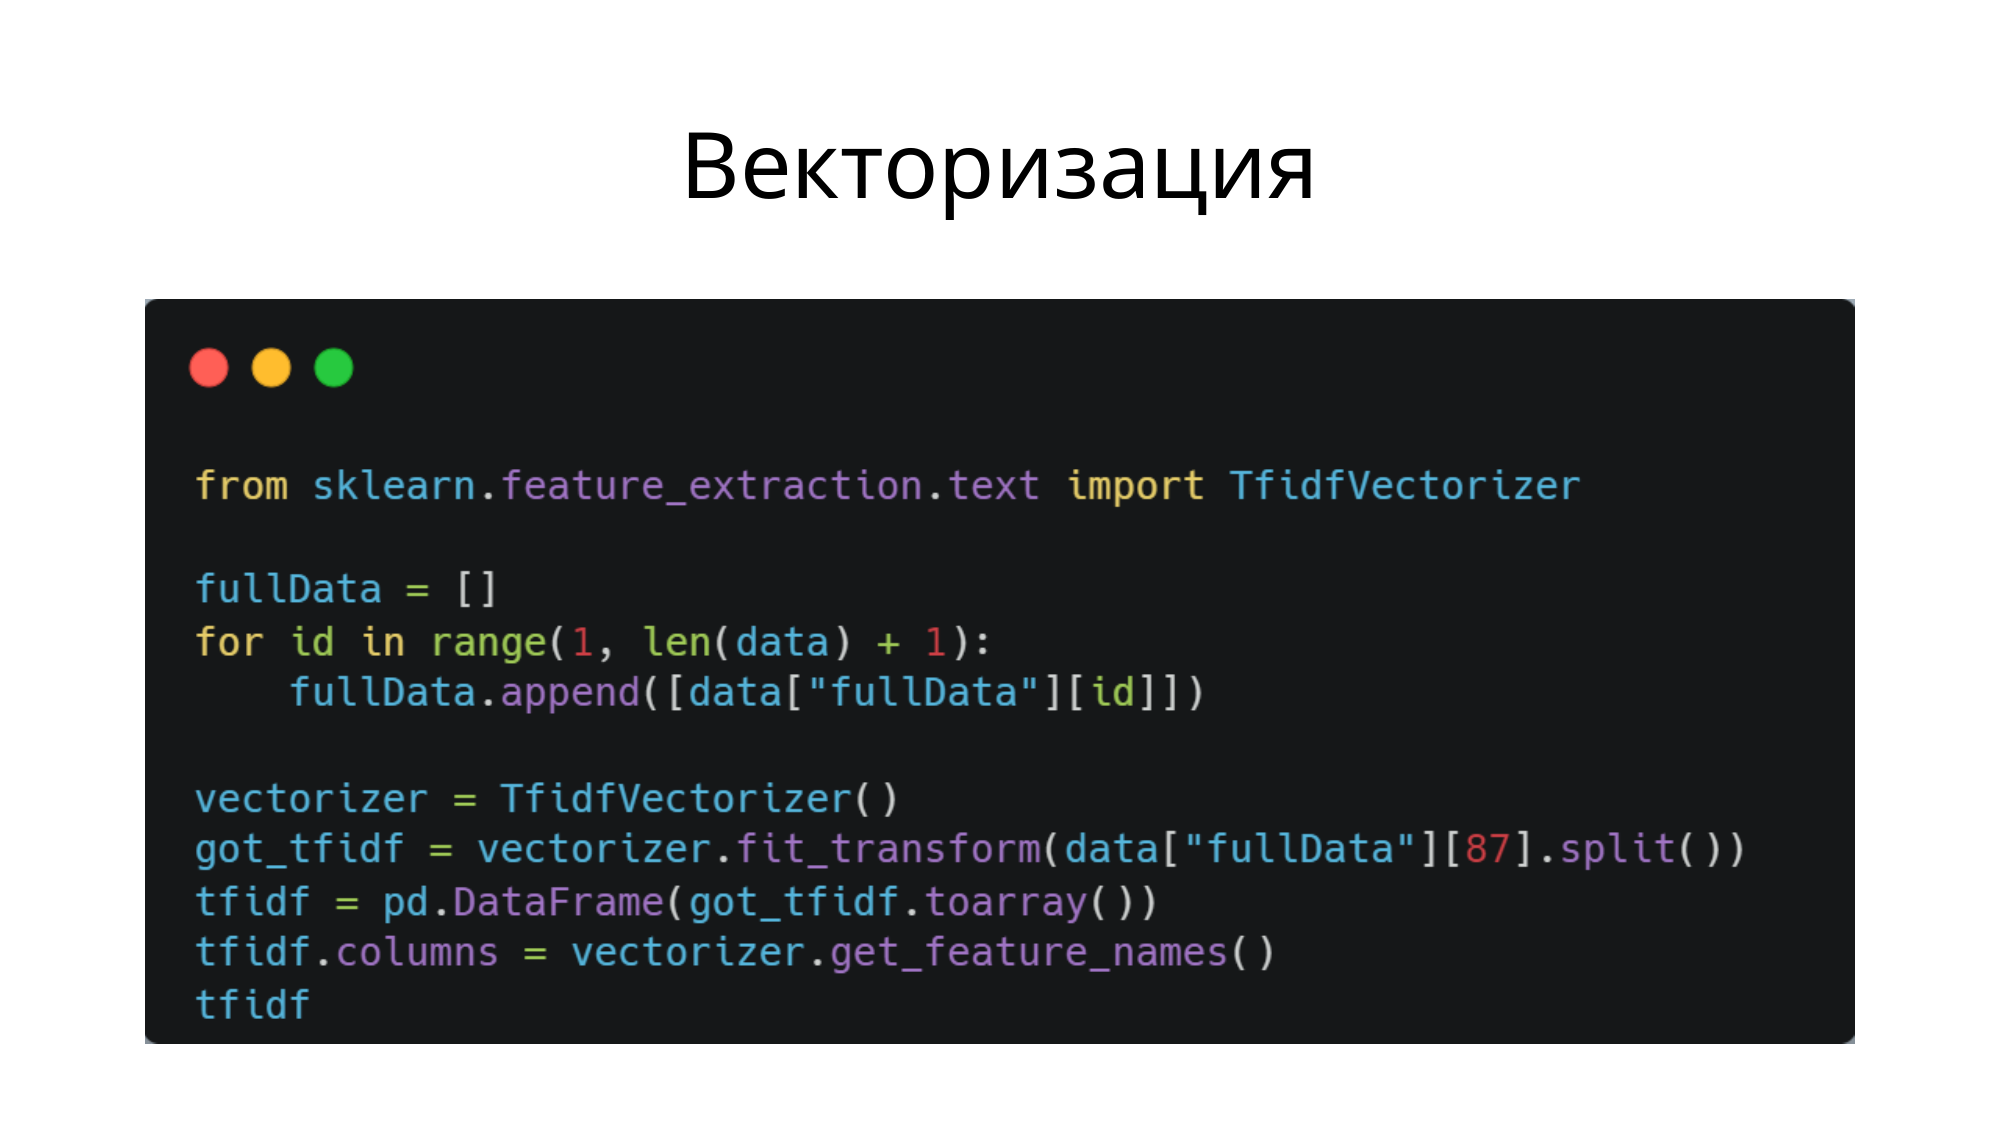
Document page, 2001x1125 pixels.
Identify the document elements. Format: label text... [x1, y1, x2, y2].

title Векторизация [137, 59, 1863, 278]
picture [145, 299, 1855, 1044]
